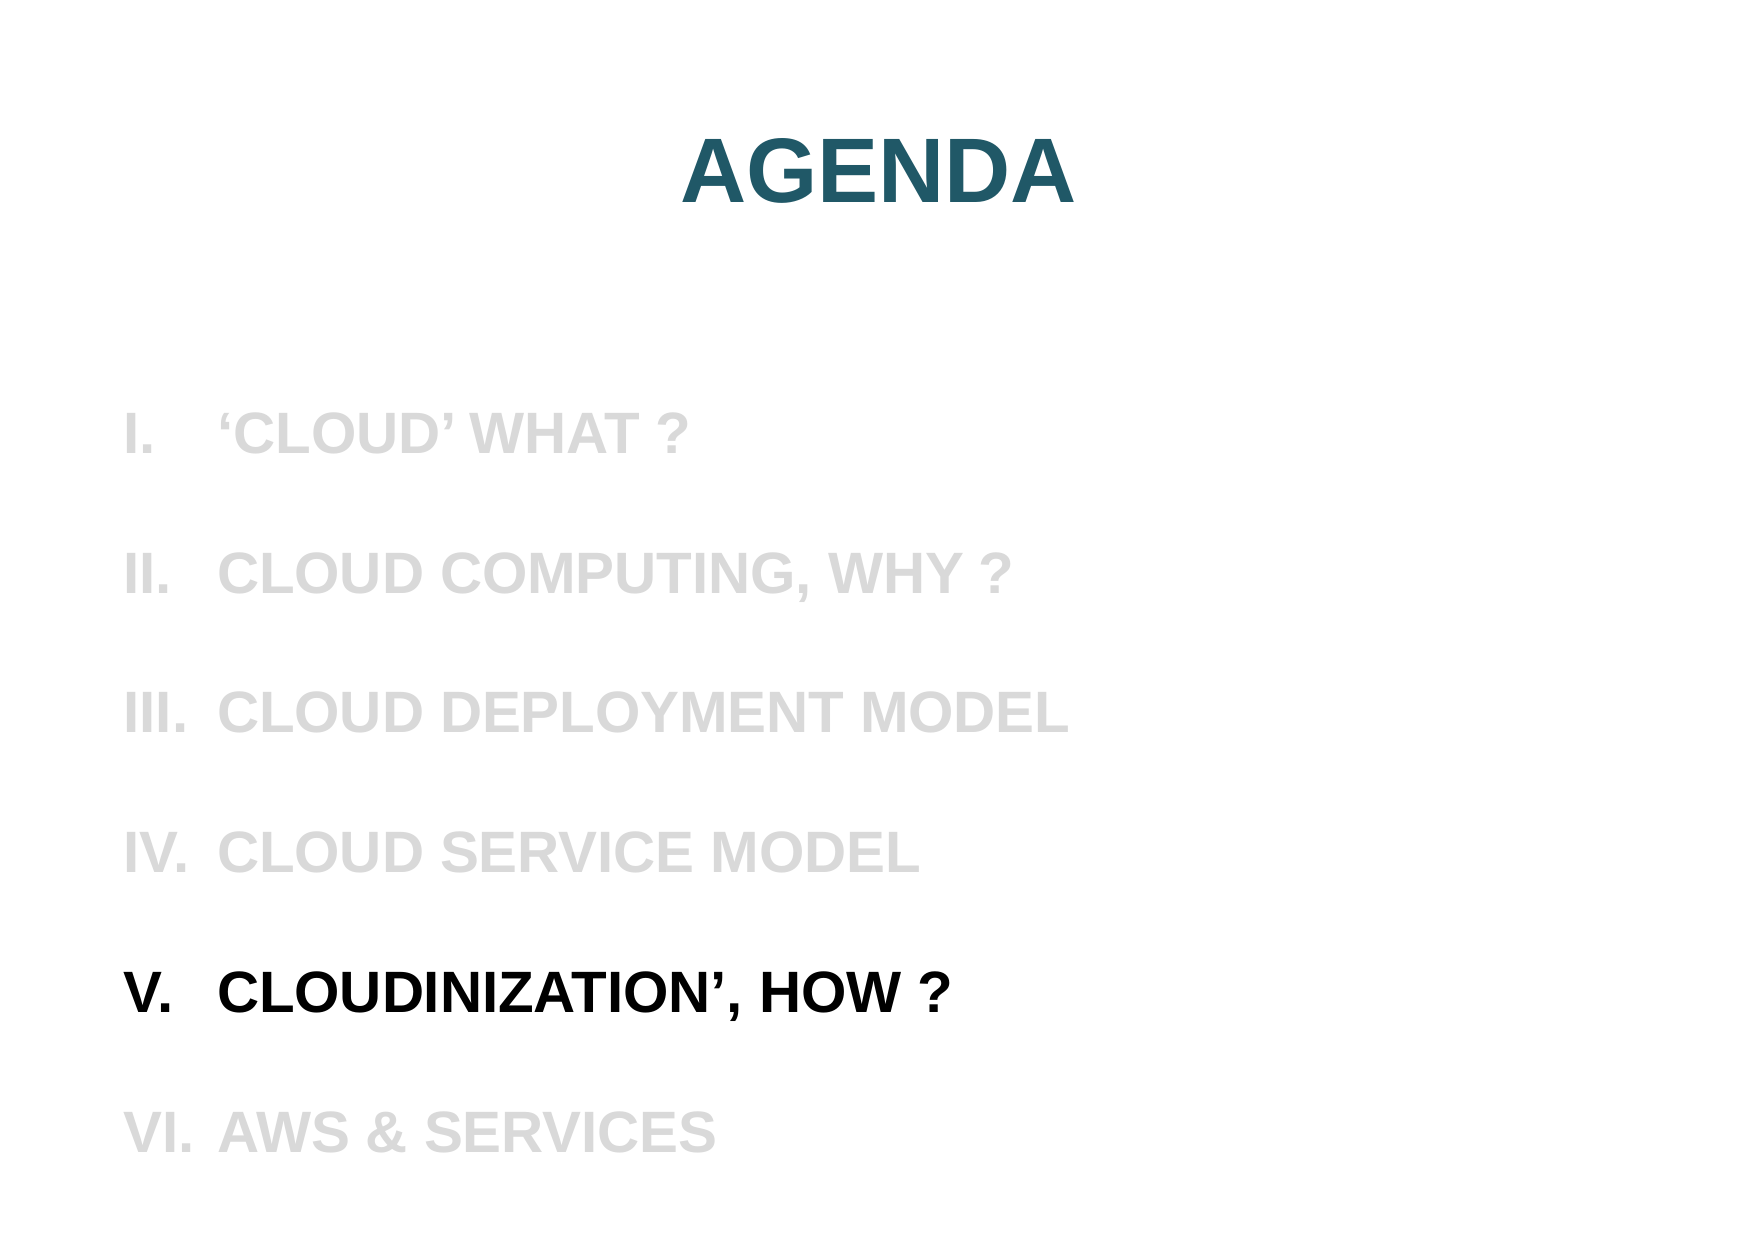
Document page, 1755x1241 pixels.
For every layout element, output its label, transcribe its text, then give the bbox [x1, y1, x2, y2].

text_box ‘CLOUD’ WHAT ? CLOUD COMPUTING, WHY ? CLOUD DEPLOYMENT MODEL CLOUD SERVICE MODEL CLOUDINIZATION’, HOW ? AWS & SERVICES [108, 317, 1652, 1172]
text_box AGENDA [127, 103, 1631, 229]
